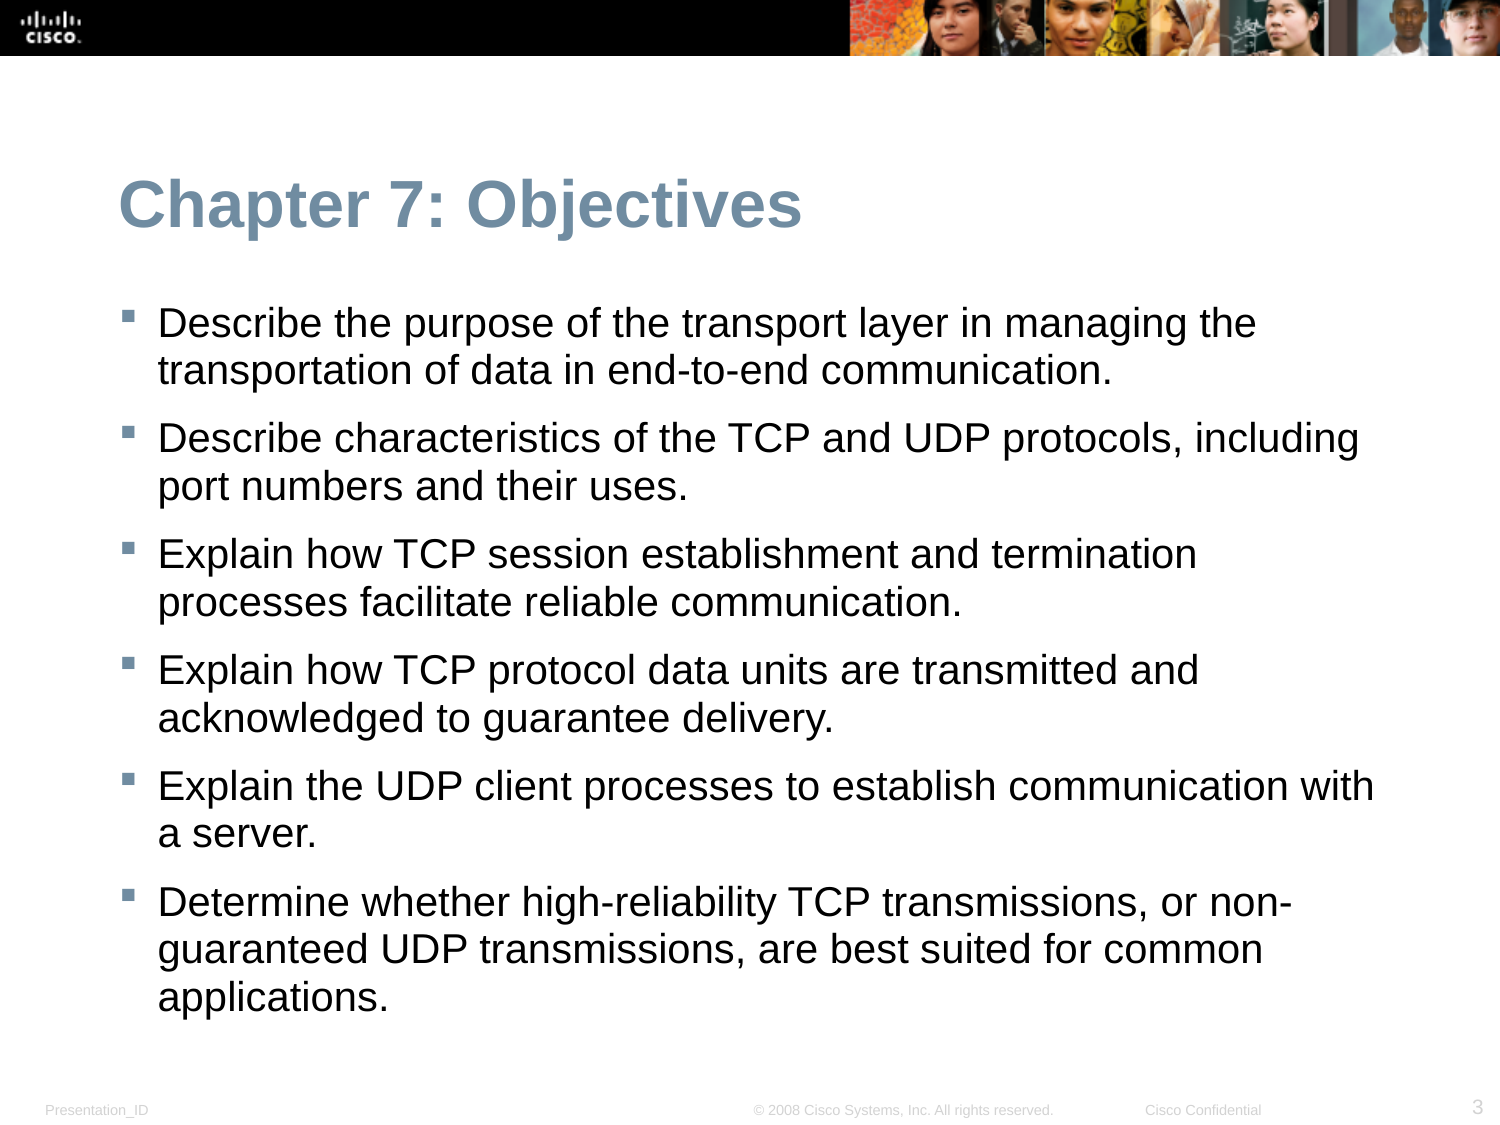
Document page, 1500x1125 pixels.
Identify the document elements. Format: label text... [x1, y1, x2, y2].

list Describe the purpose of the transport layer in managing the transportation of data in end-to-end communication. Describe characteristics of the TCP and UDP protocols, including port numbers and their uses. Explain how TCP session establishment and termination processes facilitate reliable communication. Explain how TCP protocol data units are transmitted and acknowledged to guarantee delivery. Explain the UDP client processes to establish communication with a server. Determine whether high-reliability TCP transmissions, or non-guaranteed UDP transmissions, are best suited for common applications. [104, 292, 1409, 879]
picture [0, 0, 1500, 56]
title Chapter 7: Objectives [104, 110, 1442, 249]
